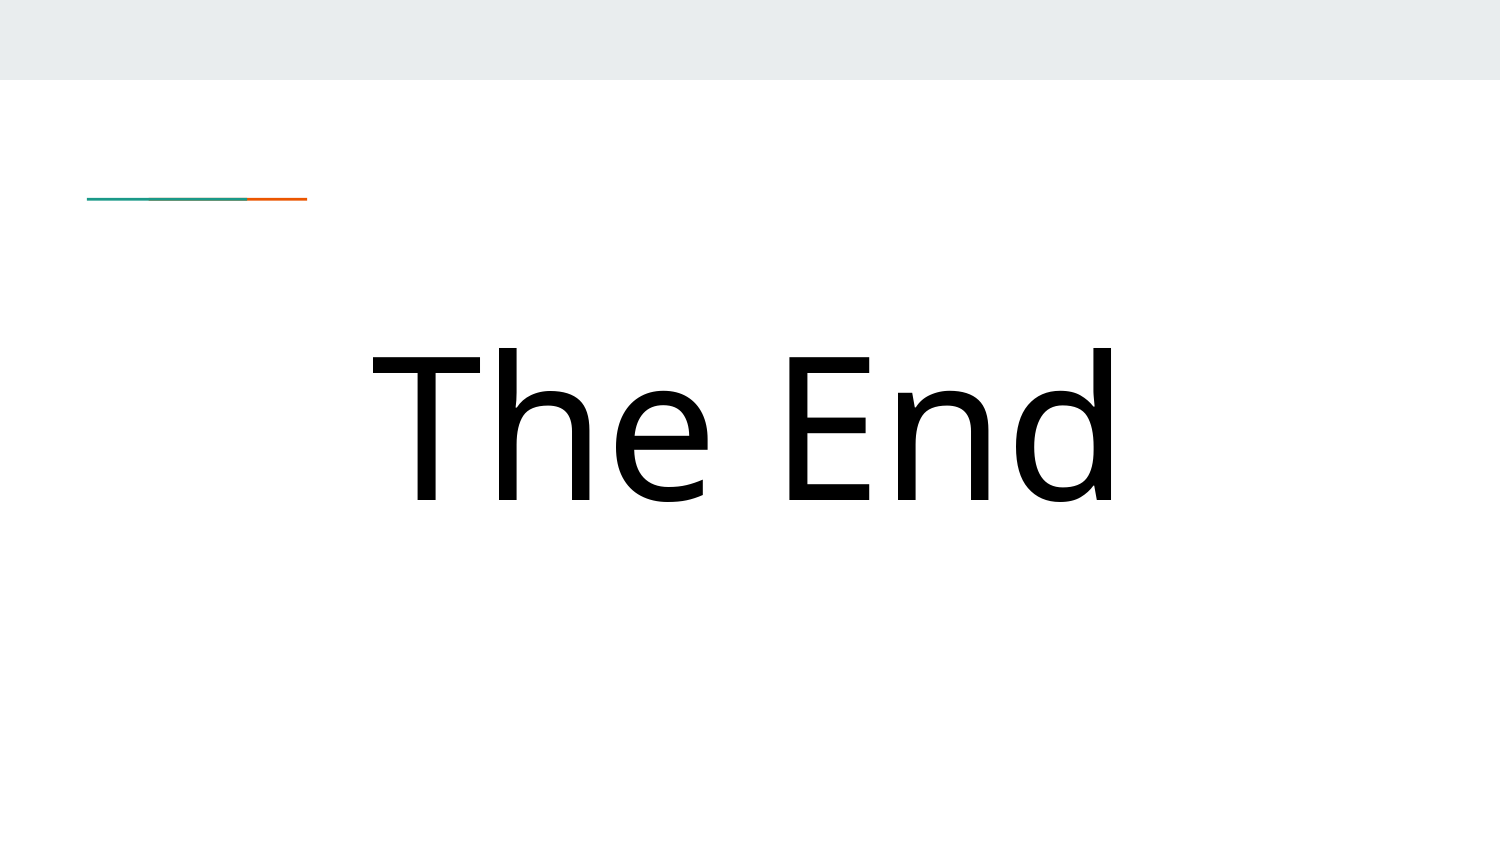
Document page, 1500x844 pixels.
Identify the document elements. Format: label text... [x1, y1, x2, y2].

text_box The End [217, 285, 1283, 556]
